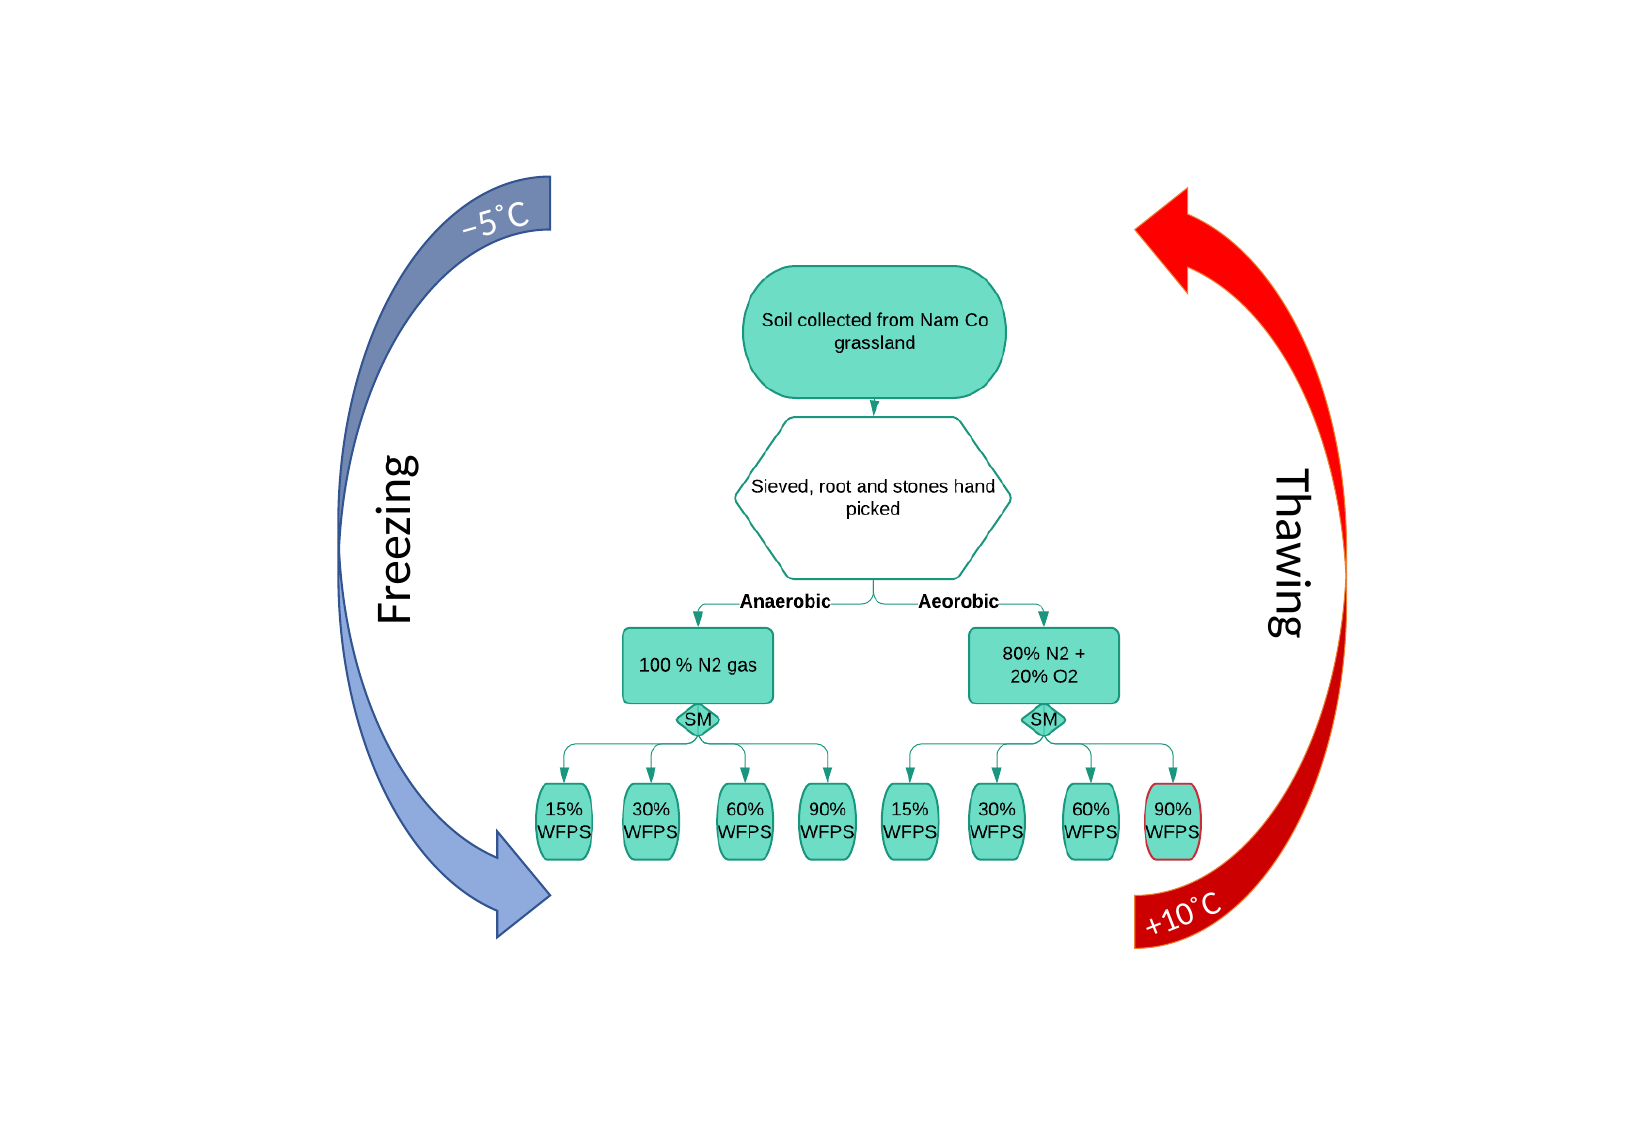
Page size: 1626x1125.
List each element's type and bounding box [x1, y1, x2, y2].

text_box [338, 176, 1347, 949]
